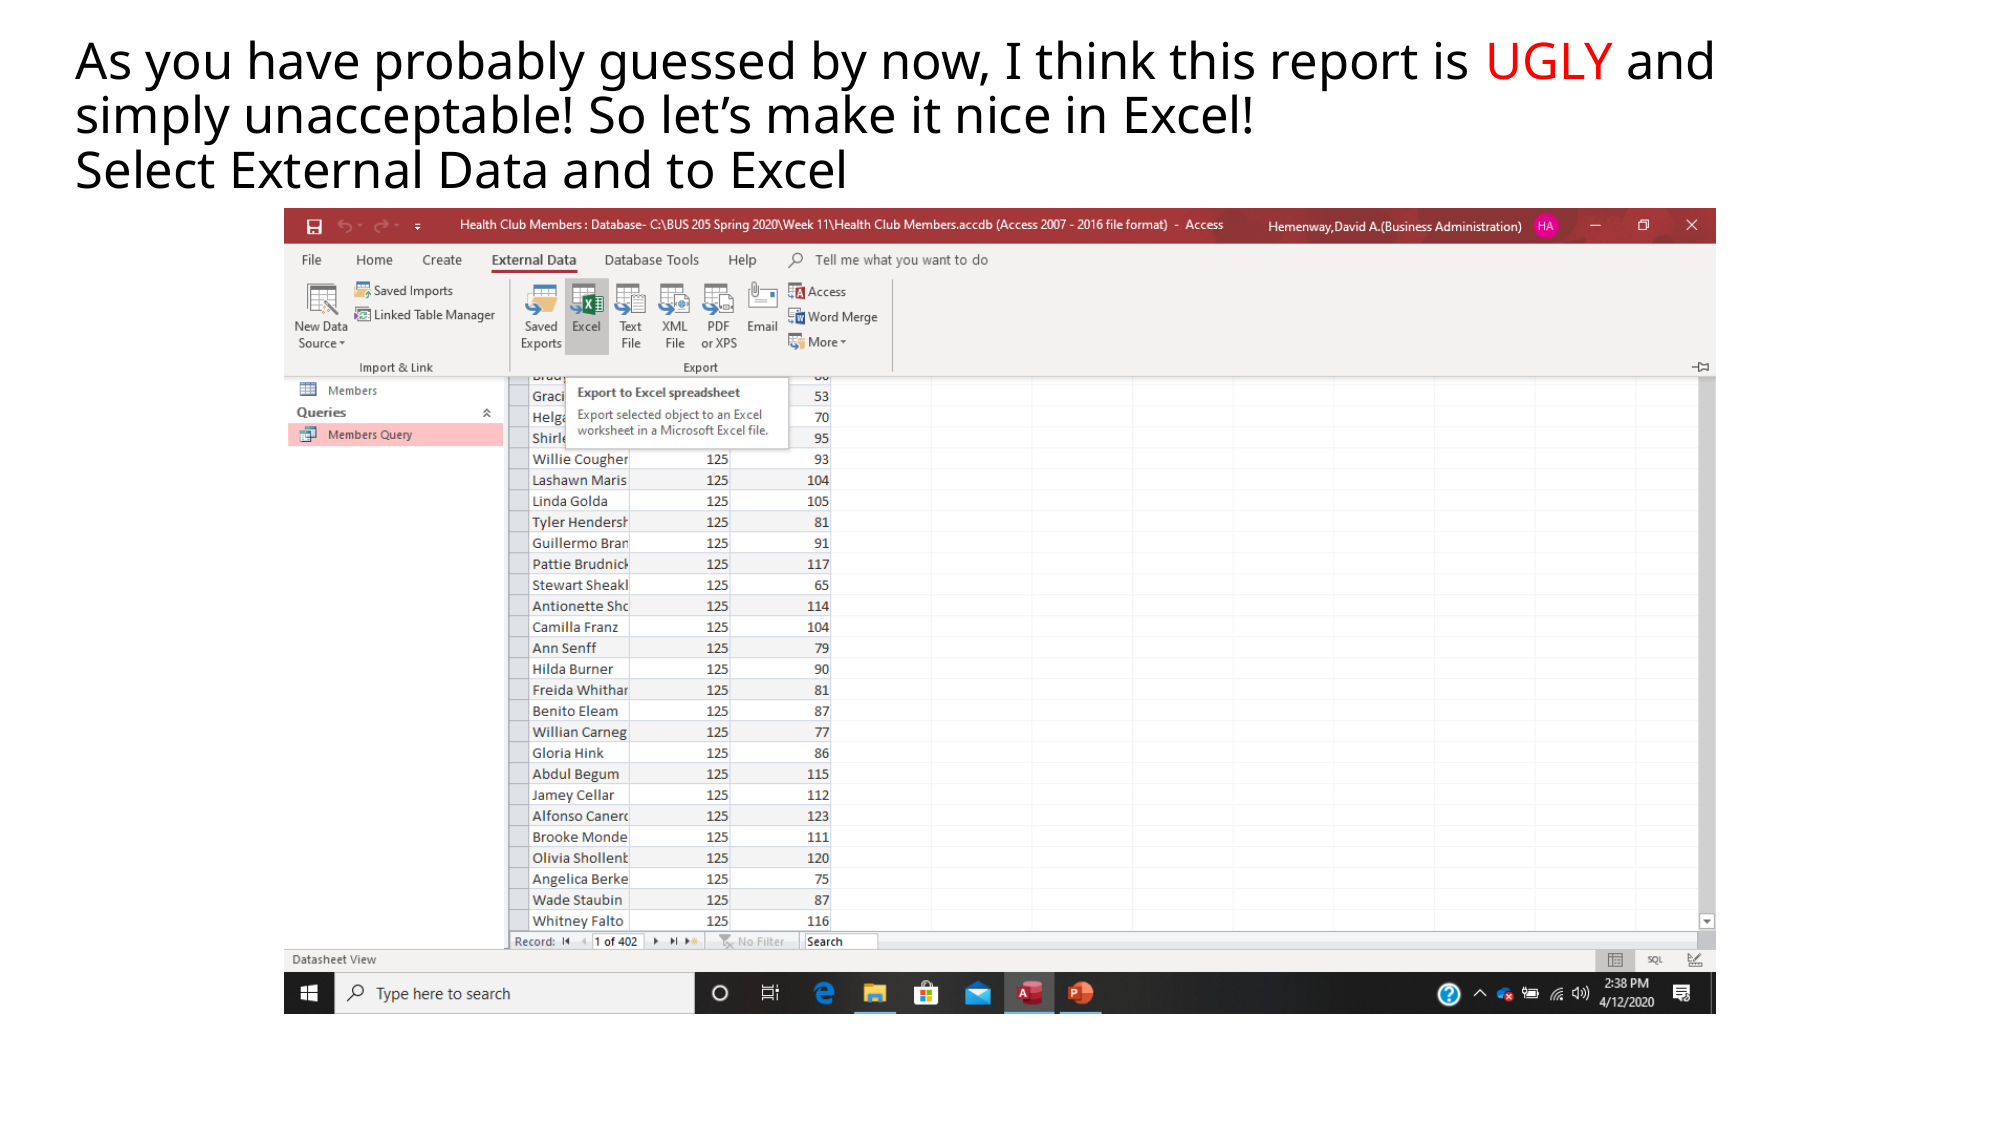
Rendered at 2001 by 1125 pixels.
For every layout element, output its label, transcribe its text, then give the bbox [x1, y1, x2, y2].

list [284, 208, 1716, 1014]
title As you have probably guessed by now, I think this report is UGLY and simply unacceptable! So let’s make it nice in Excel! Select External Data and to Excel [60, 26, 1863, 209]
